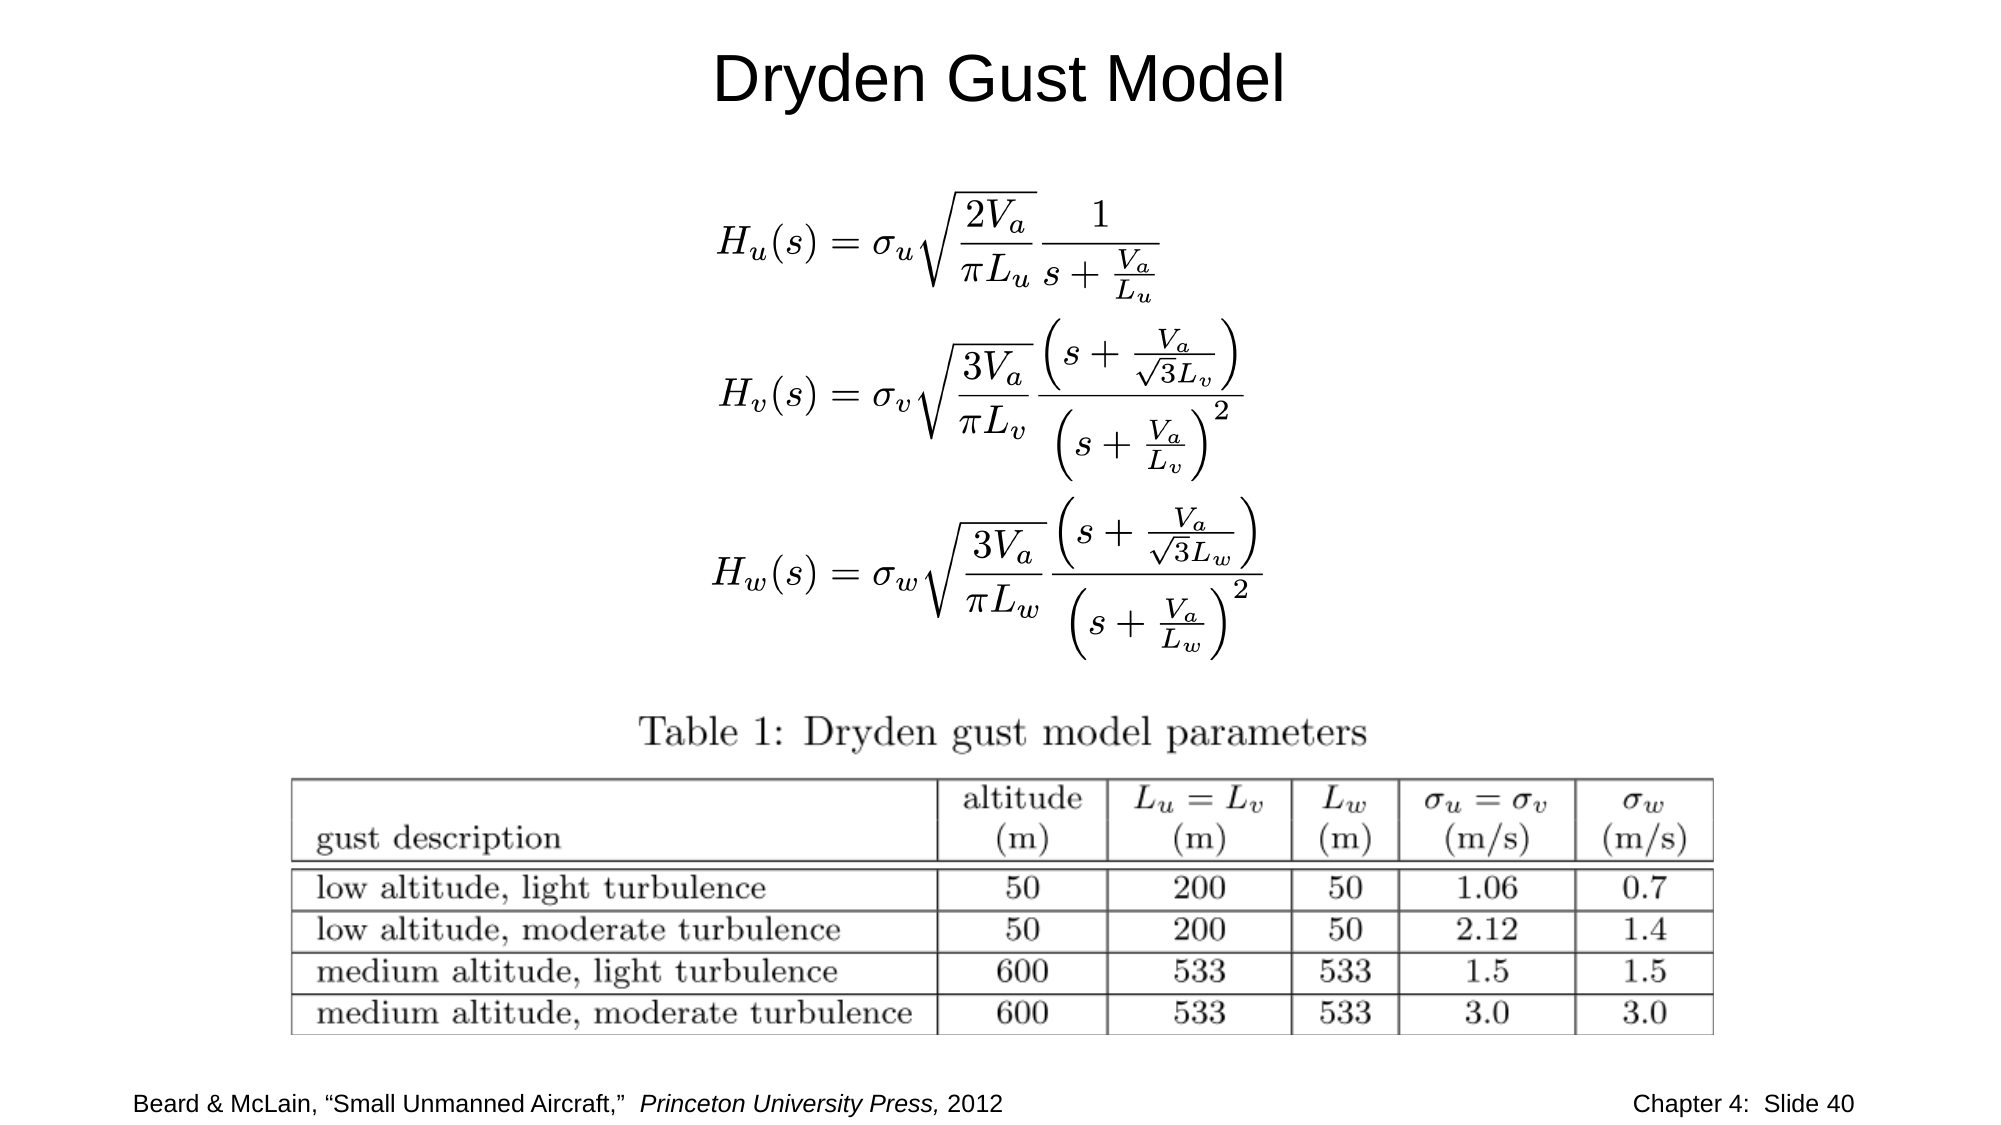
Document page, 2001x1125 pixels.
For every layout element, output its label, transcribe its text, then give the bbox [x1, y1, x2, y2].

picture [711, 191, 1263, 661]
title Dryden Gust Model [99, 15, 1901, 135]
picture [290, 715, 1715, 1035]
